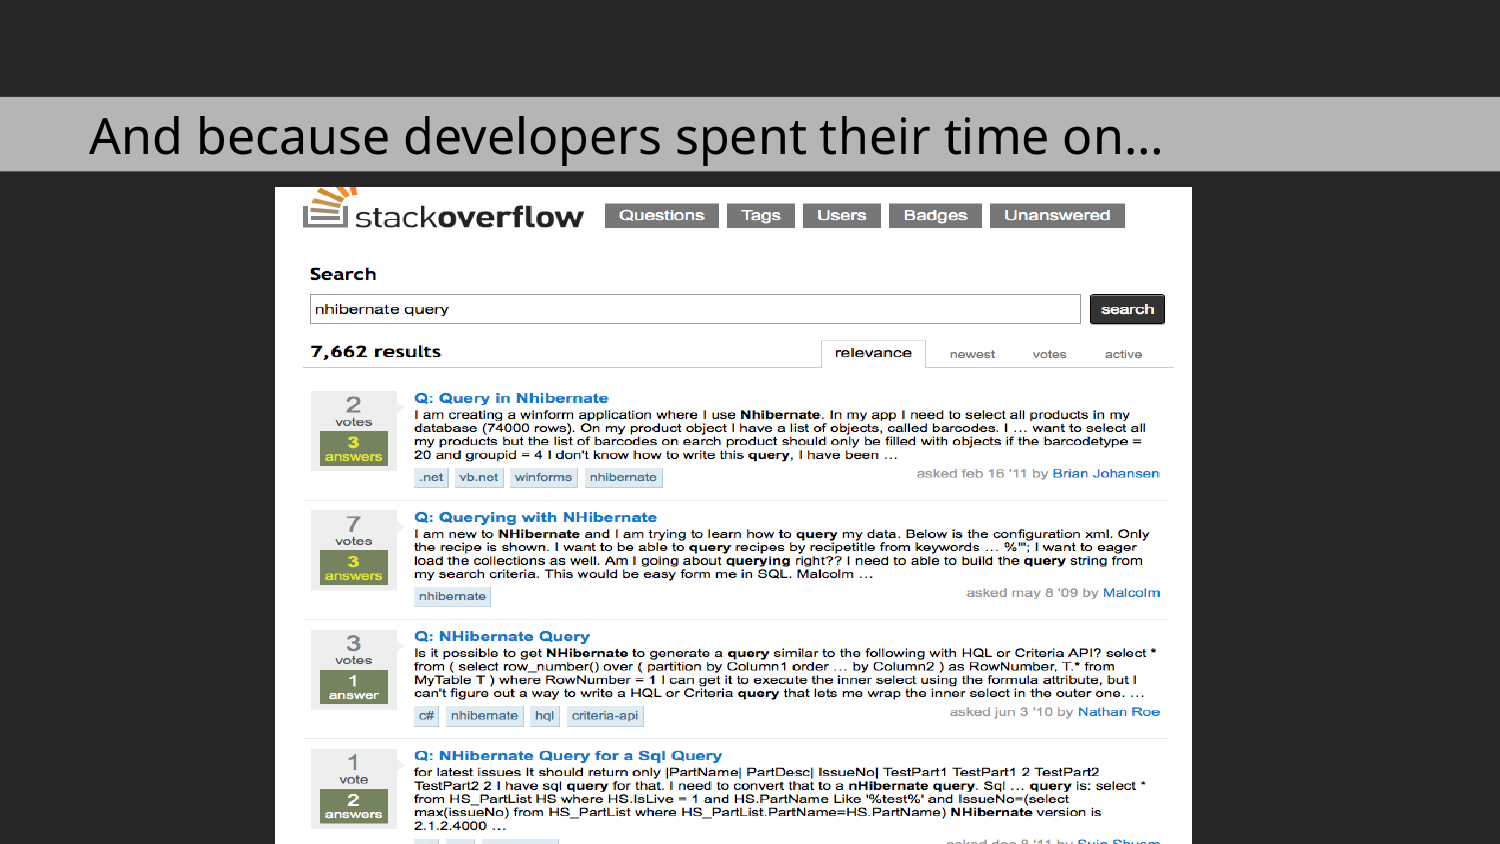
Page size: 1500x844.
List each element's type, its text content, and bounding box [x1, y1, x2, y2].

text_box And because developers spent their time on… [0, 96, 1500, 172]
picture [274, 187, 1192, 844]
